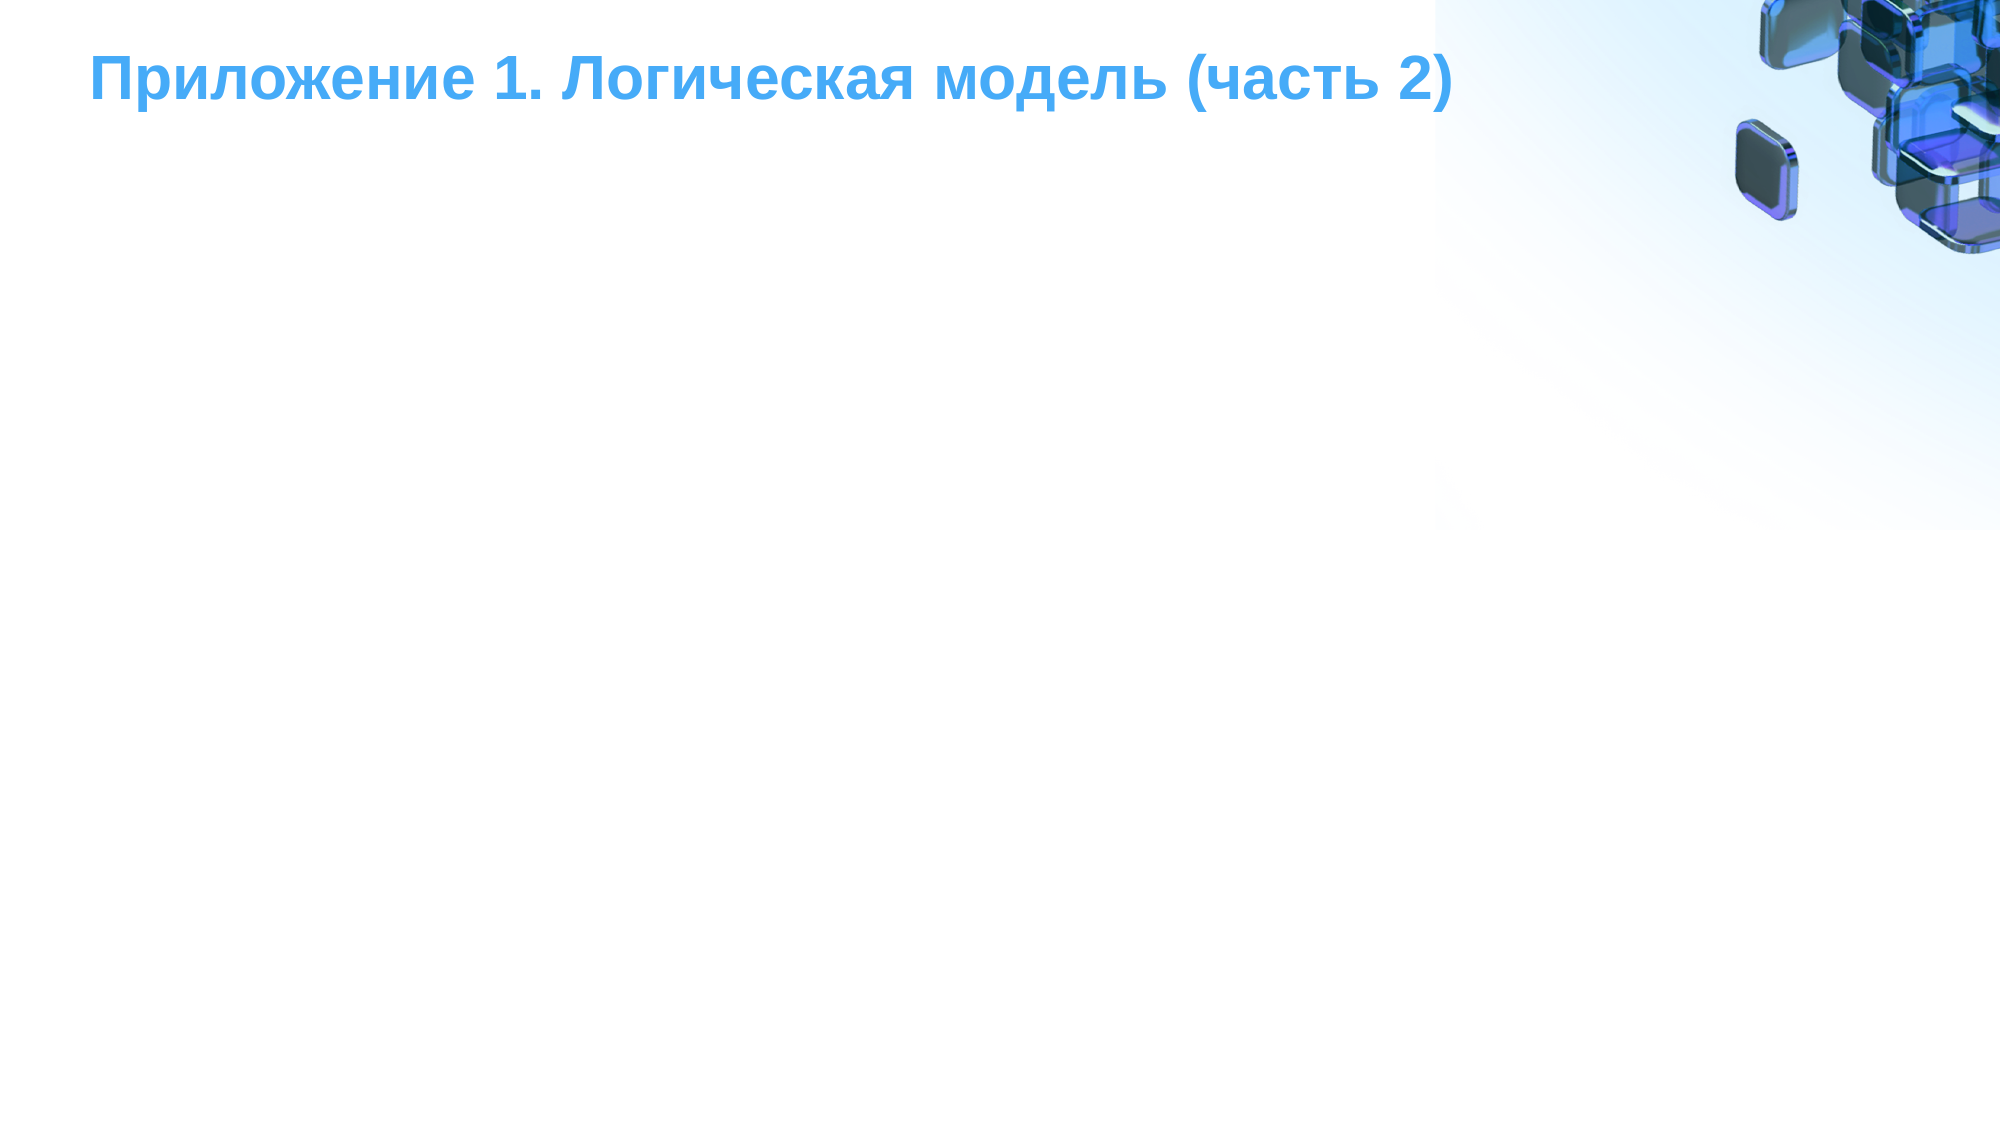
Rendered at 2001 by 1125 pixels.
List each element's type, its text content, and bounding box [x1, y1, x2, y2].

text_box Приложение 1. Логическая модель (часть 2) [69, 43, 1430, 106]
picture [1435, 0, 2000, 530]
